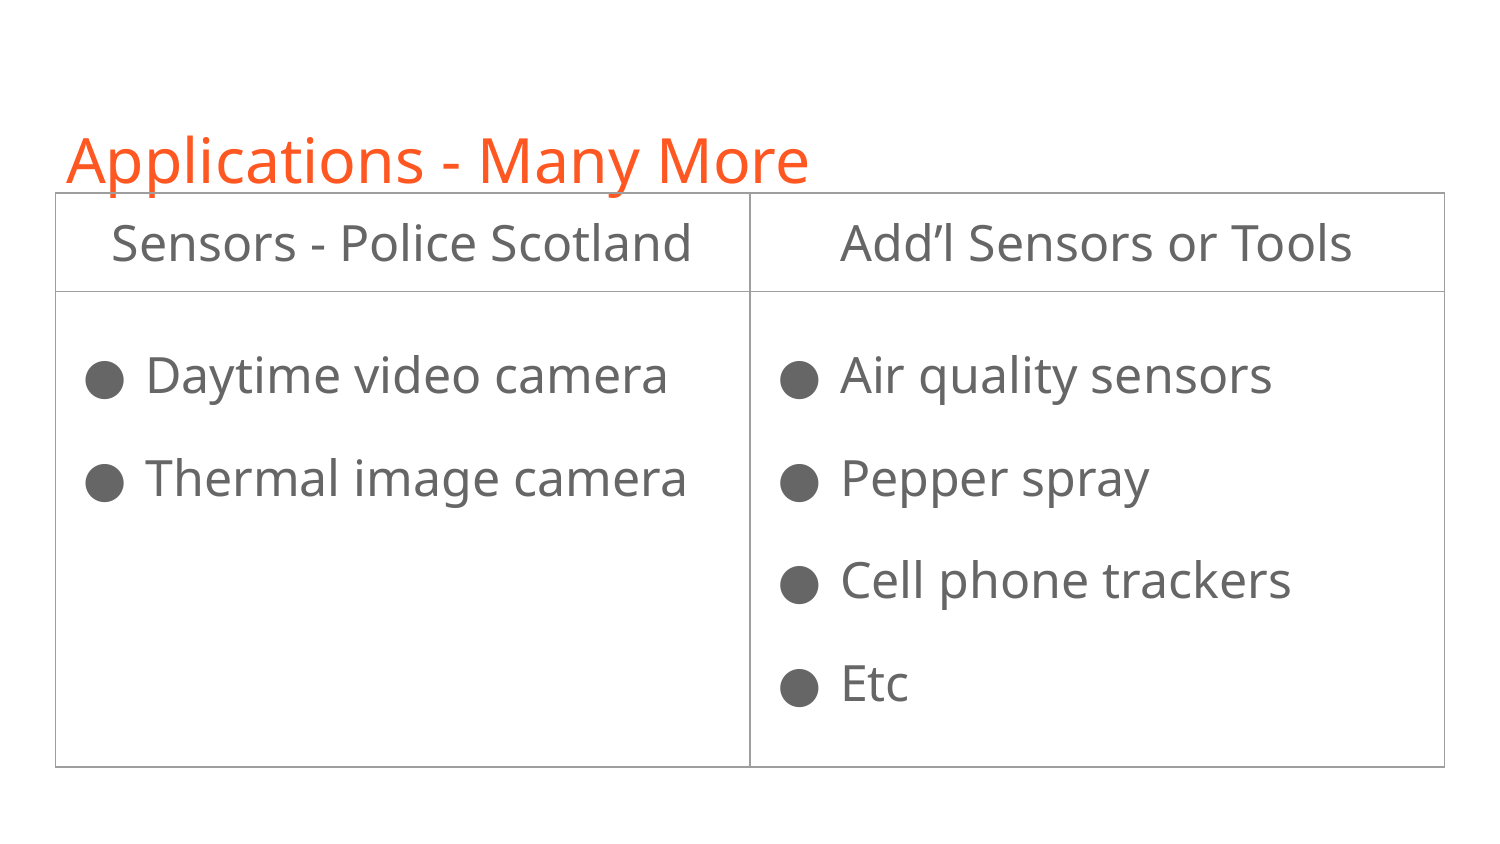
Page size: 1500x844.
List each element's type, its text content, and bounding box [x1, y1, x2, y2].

title Applications - Many More [51, 72, 1500, 168]
table_header Sensors - Police Scotland [56, 194, 749, 291]
table_cell Daytime video camera Thermal image camera [56, 292, 749, 766]
table_cell Air quality sensors Pepper spray Cell phone trackers Etc [751, 292, 1444, 766]
table_header Add’l Sensors or Tools [751, 194, 1444, 291]
